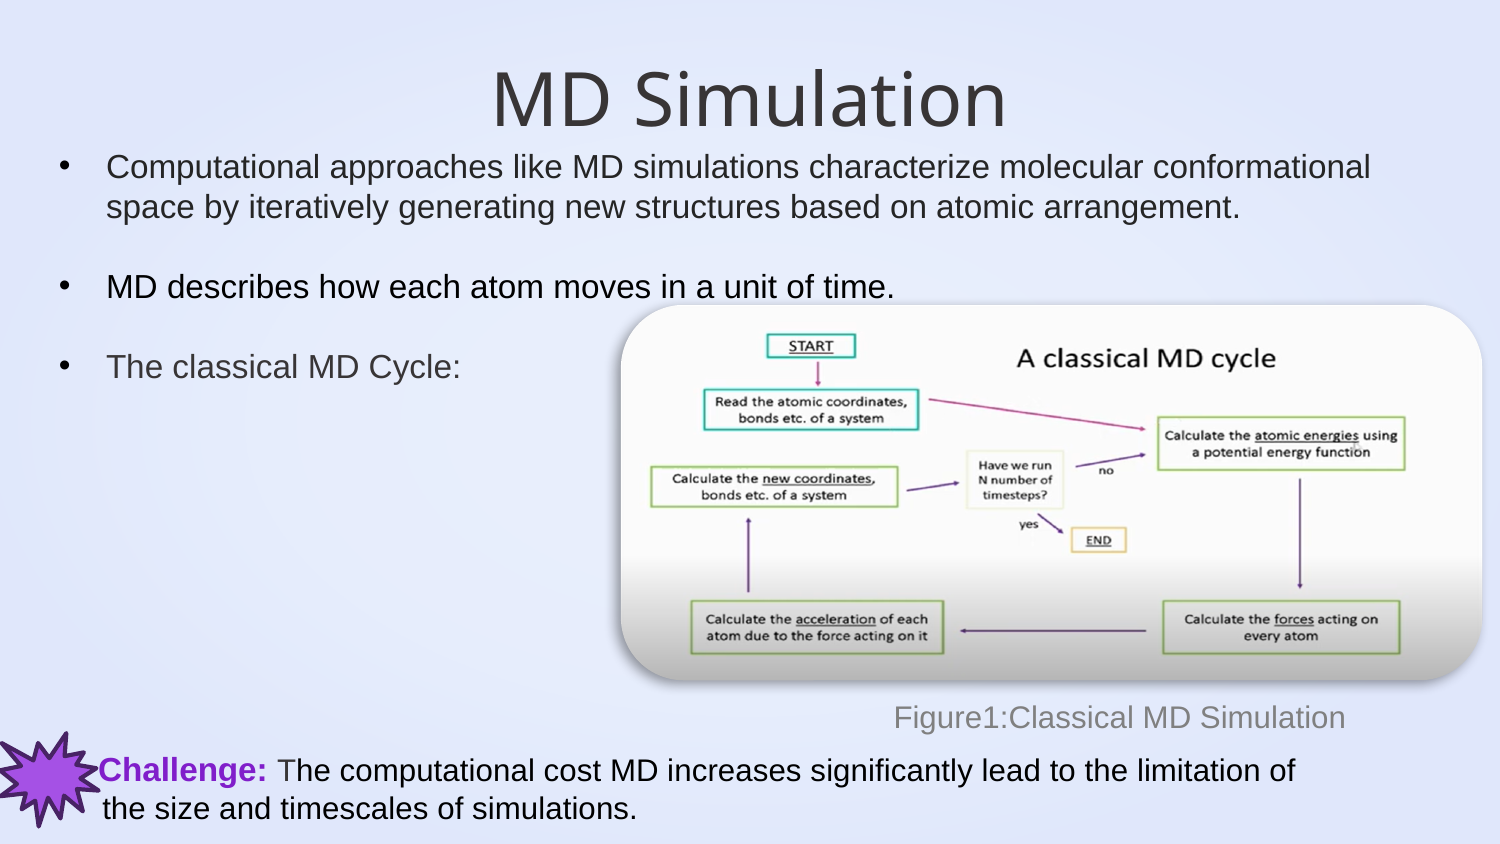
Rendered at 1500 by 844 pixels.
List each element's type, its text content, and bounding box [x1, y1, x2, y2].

text_box Computational approaches like MD simulations characterize molecular conformational space by iteratively generating new structures based on atomic arrangement. MD describes how each atom moves in a unit of time. The classical MD Cycle: [44, 102, 1430, 502]
text_box Figure1:Classical MD Simulation [871, 690, 1369, 743]
picture [0, 0, 1500, 844]
text_box Challenge: The computational cost MD increases significantly lead to the limitation of the size and timescales of simulations. [0, 740, 1352, 833]
text_box [0, 731, 101, 829]
title MD Simulation [397, 36, 1103, 102]
